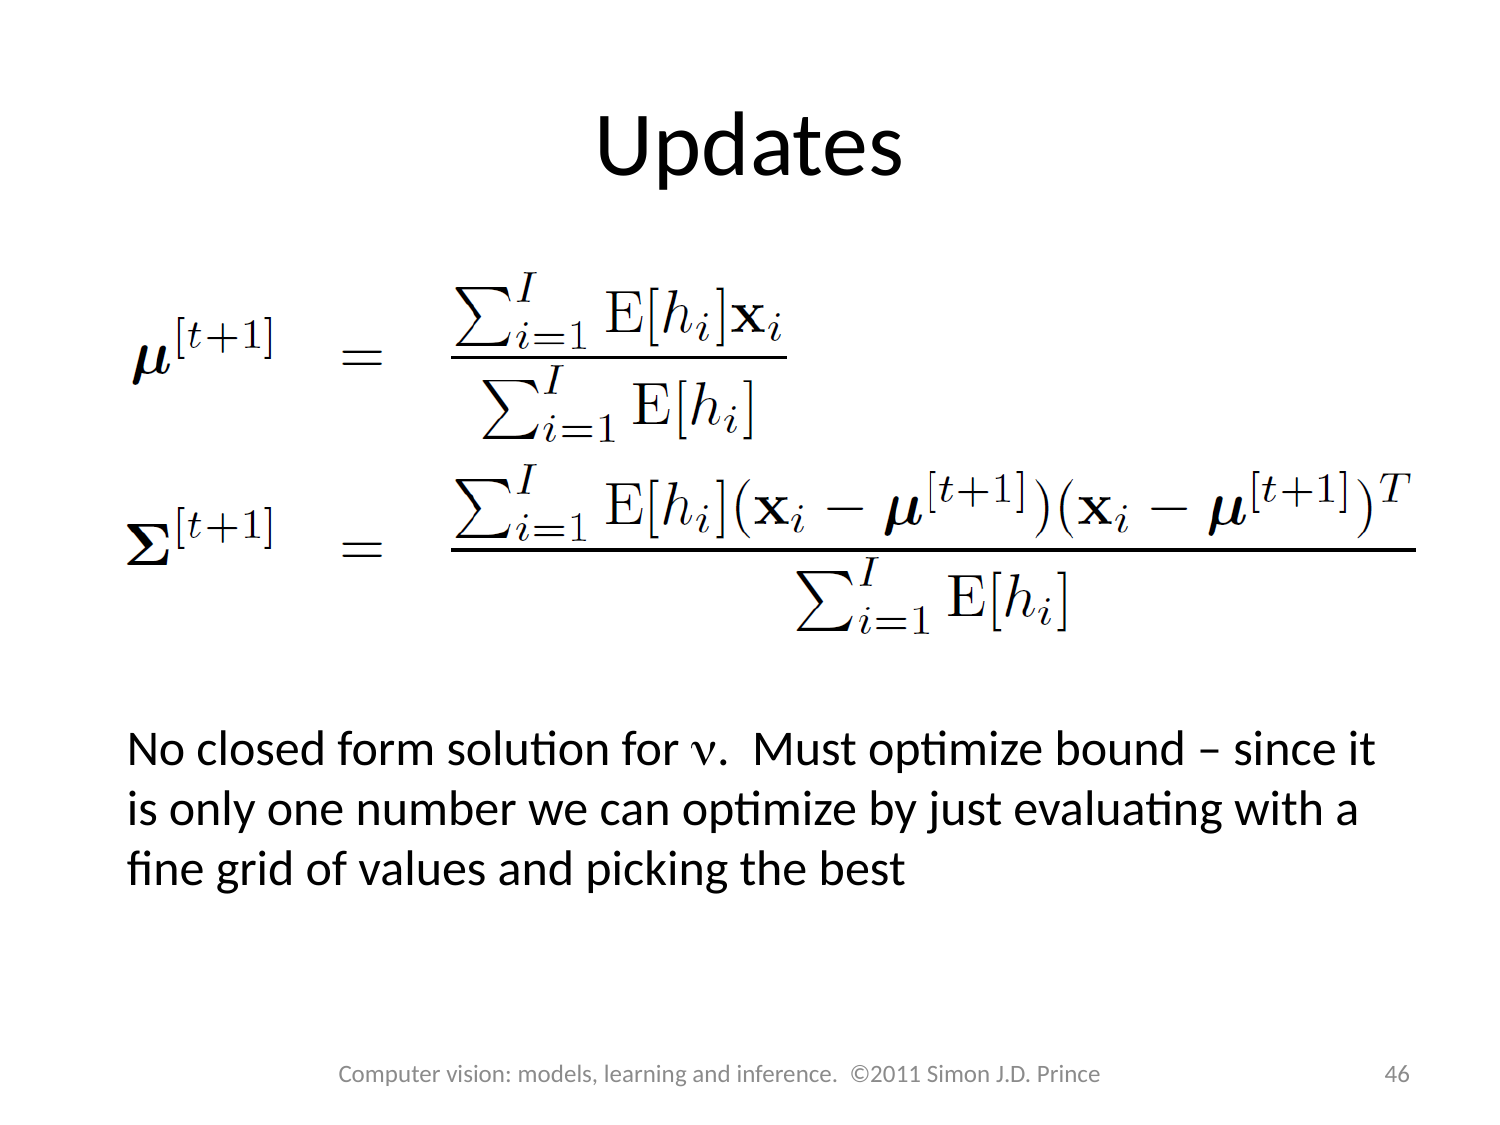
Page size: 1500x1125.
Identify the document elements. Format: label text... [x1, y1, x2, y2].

picture [120, 266, 1424, 646]
text_box No closed form solution for n. Must optimize bound – since it is only one number we can optimize by just evaluating with a fine grid of values and picking the best [112, 708, 1400, 903]
text_box Computer vision: models, learning and inference. ©2011 Simon J.D. Prince [301, 1042, 1140, 1103]
title Updates [75, 45, 1425, 233]
text_box 46 [1140, 1042, 1425, 1103]
